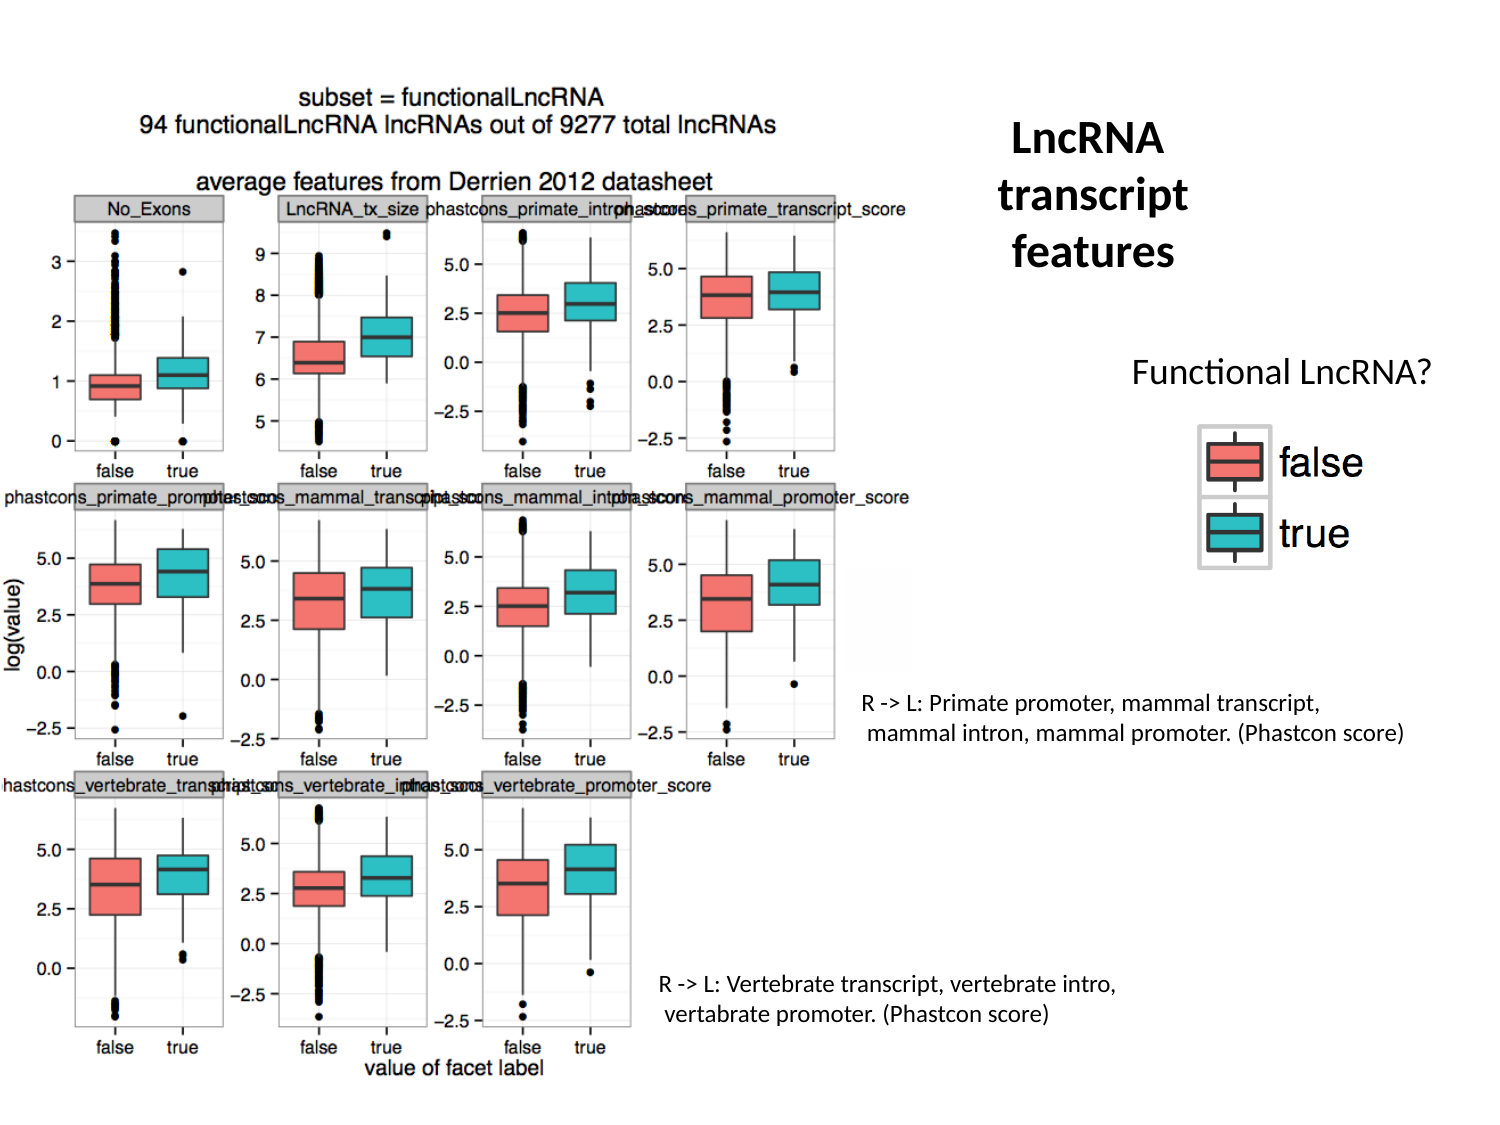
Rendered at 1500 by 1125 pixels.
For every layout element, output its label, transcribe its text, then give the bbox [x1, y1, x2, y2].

text_box R -> L: Primate promoter, mammal transcript, mammal intron, mammal promoter. (Phastcon score) [923, 679, 1459, 754]
title LncRNA transcript features [923, 97, 1372, 286]
text_box R -> L: Vertebrate transcript, vertebrate intro, vertabrate promoter. (Phastcon score) [923, 959, 1256, 1035]
text_box Functional LncRNA? [1117, 340, 1459, 400]
picture [1192, 418, 1375, 577]
picture [1, 56, 1003, 1081]
